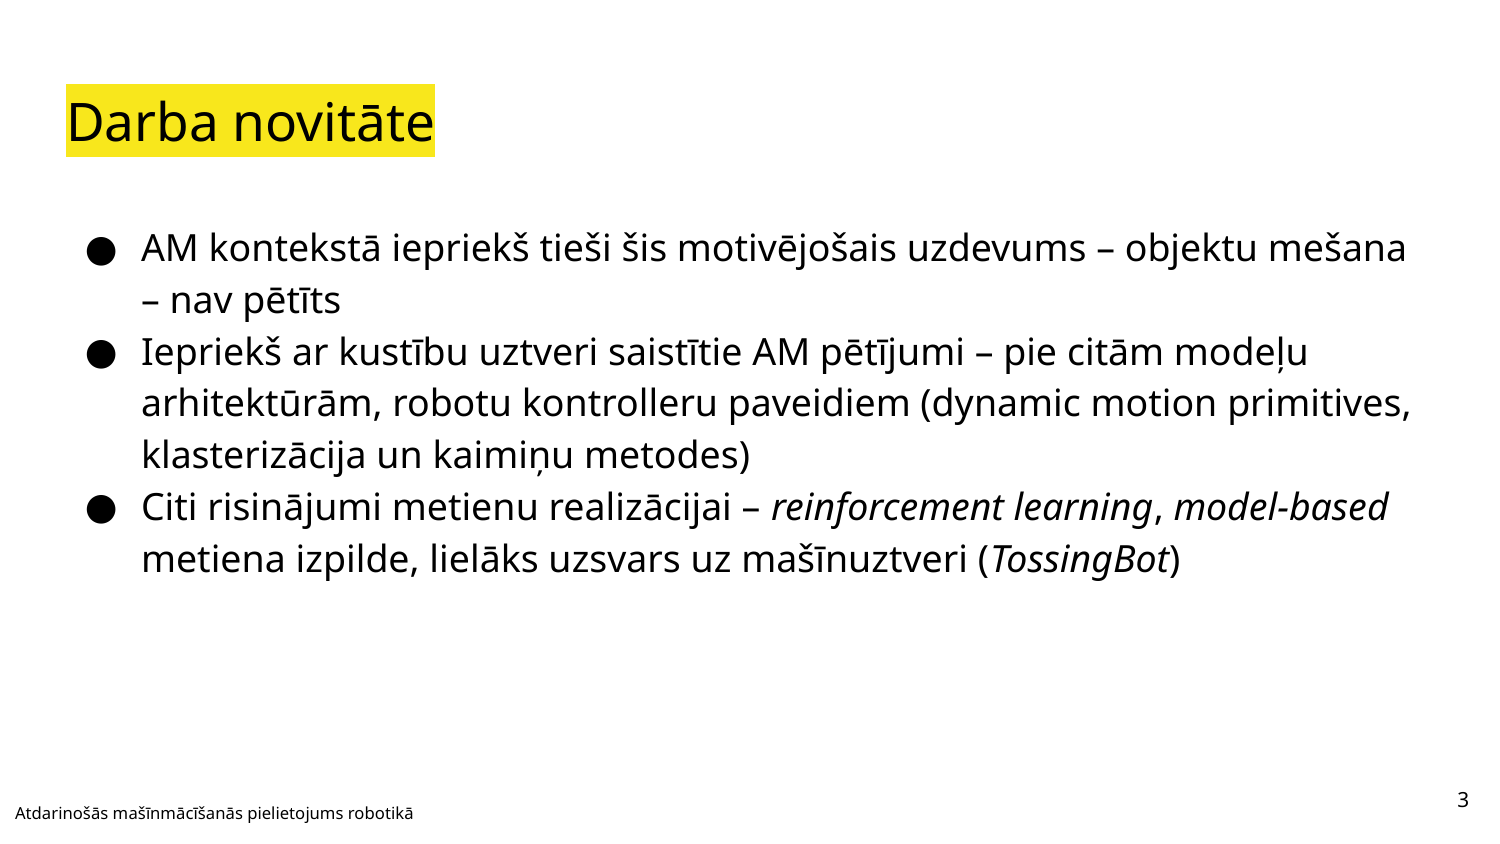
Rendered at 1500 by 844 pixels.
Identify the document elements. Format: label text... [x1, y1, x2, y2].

list AM kontekstā iepriekš tieši šis motivējošais uzdevums – objektu mešana – nav pētīts Iepriekš ar kustību uztveri saistītie AM pētījumi – pie citām modeļu arhitektūrām, robotu kontrolleru paveidiem (dynamic motion primitives, klasterizācija un kaimiņu metodes) Citi risinājumi metienu realizācijai – reinforcement learning, model-based metiena izpilde, lielāks uzsvars uz mašīnuztveri (TossingBot) [51, 202, 1449, 750]
slide_number ‹#› [1394, 769, 1484, 834]
title Darba novitāte [51, 72, 1449, 167]
